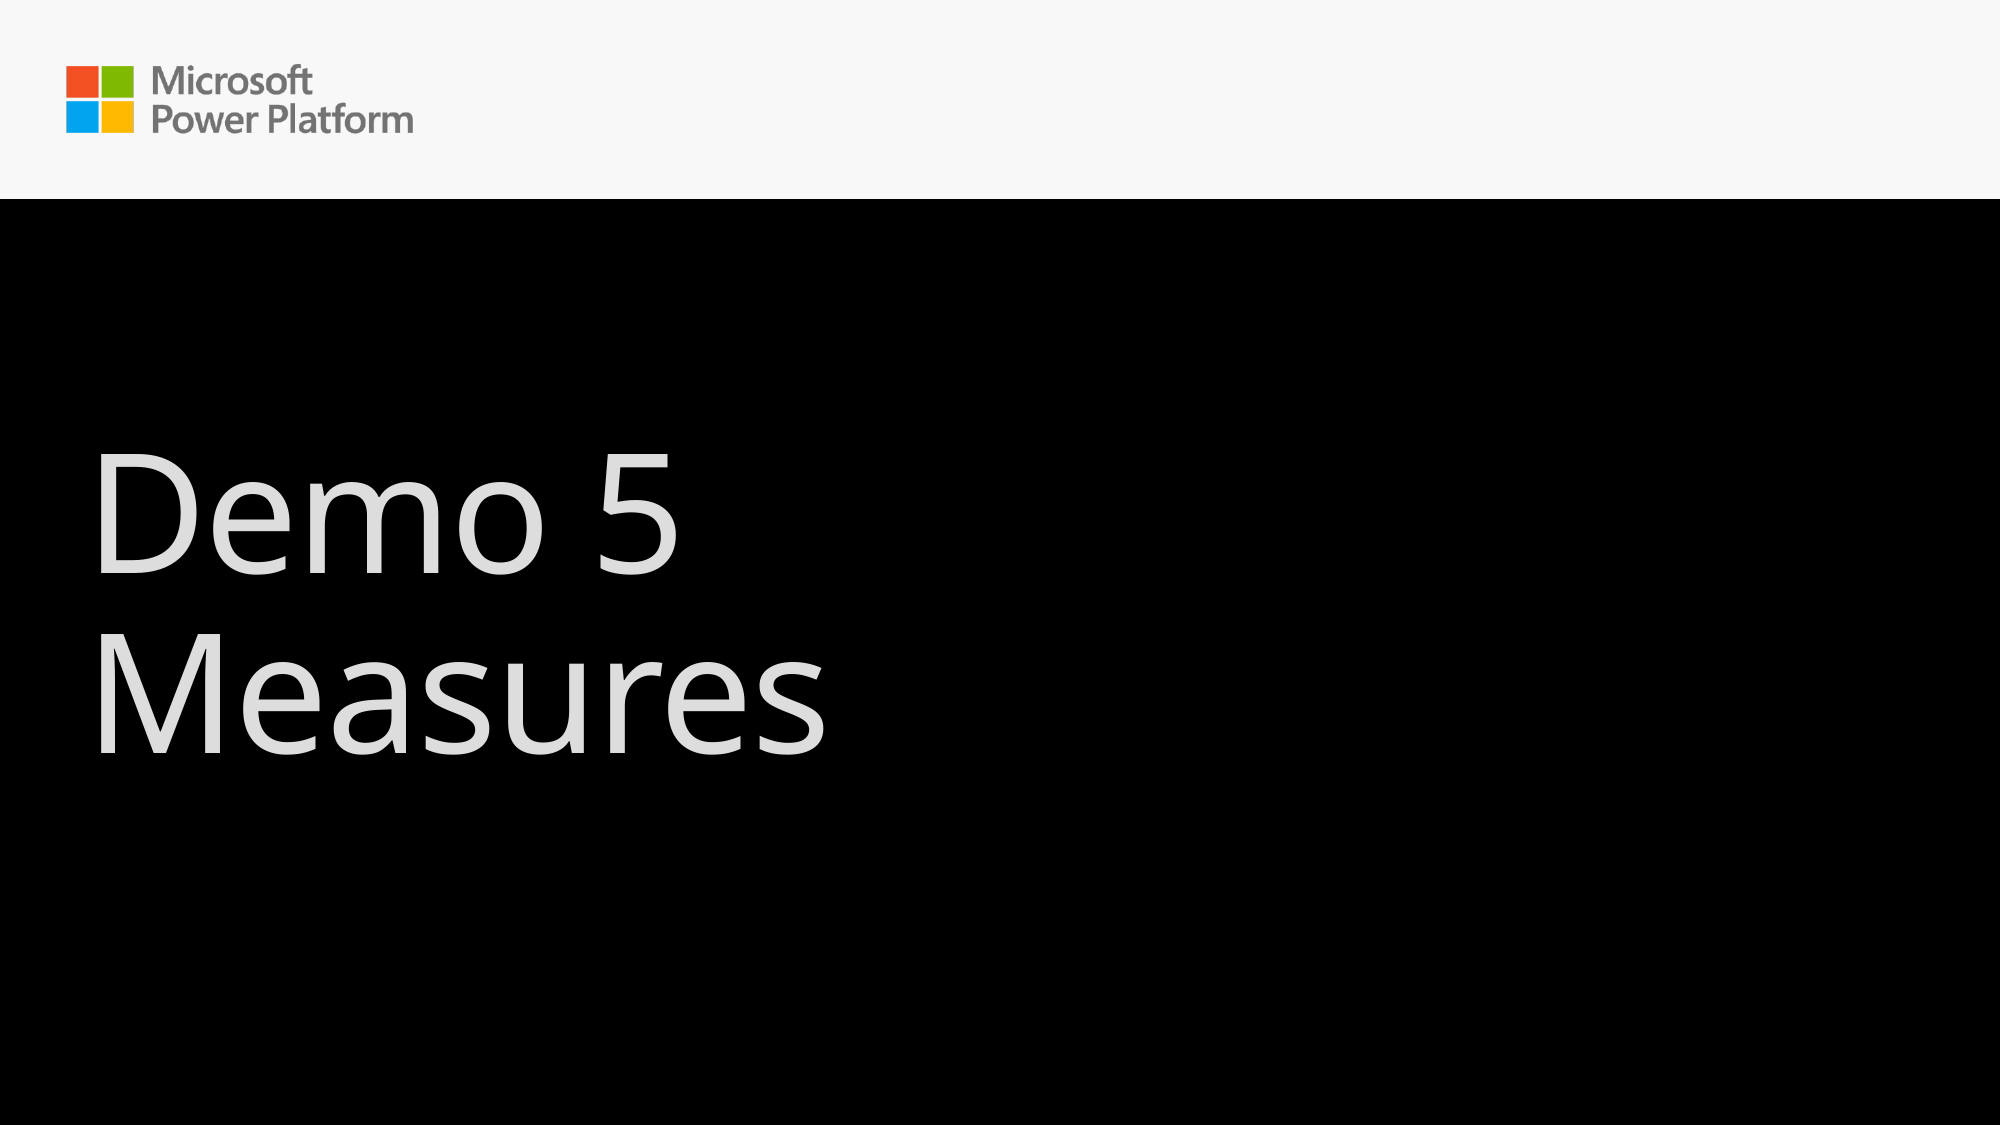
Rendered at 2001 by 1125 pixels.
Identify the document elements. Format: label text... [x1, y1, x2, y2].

title Demo 5 Measures [61, 414, 1833, 883]
picture [0, 0, 480, 199]
